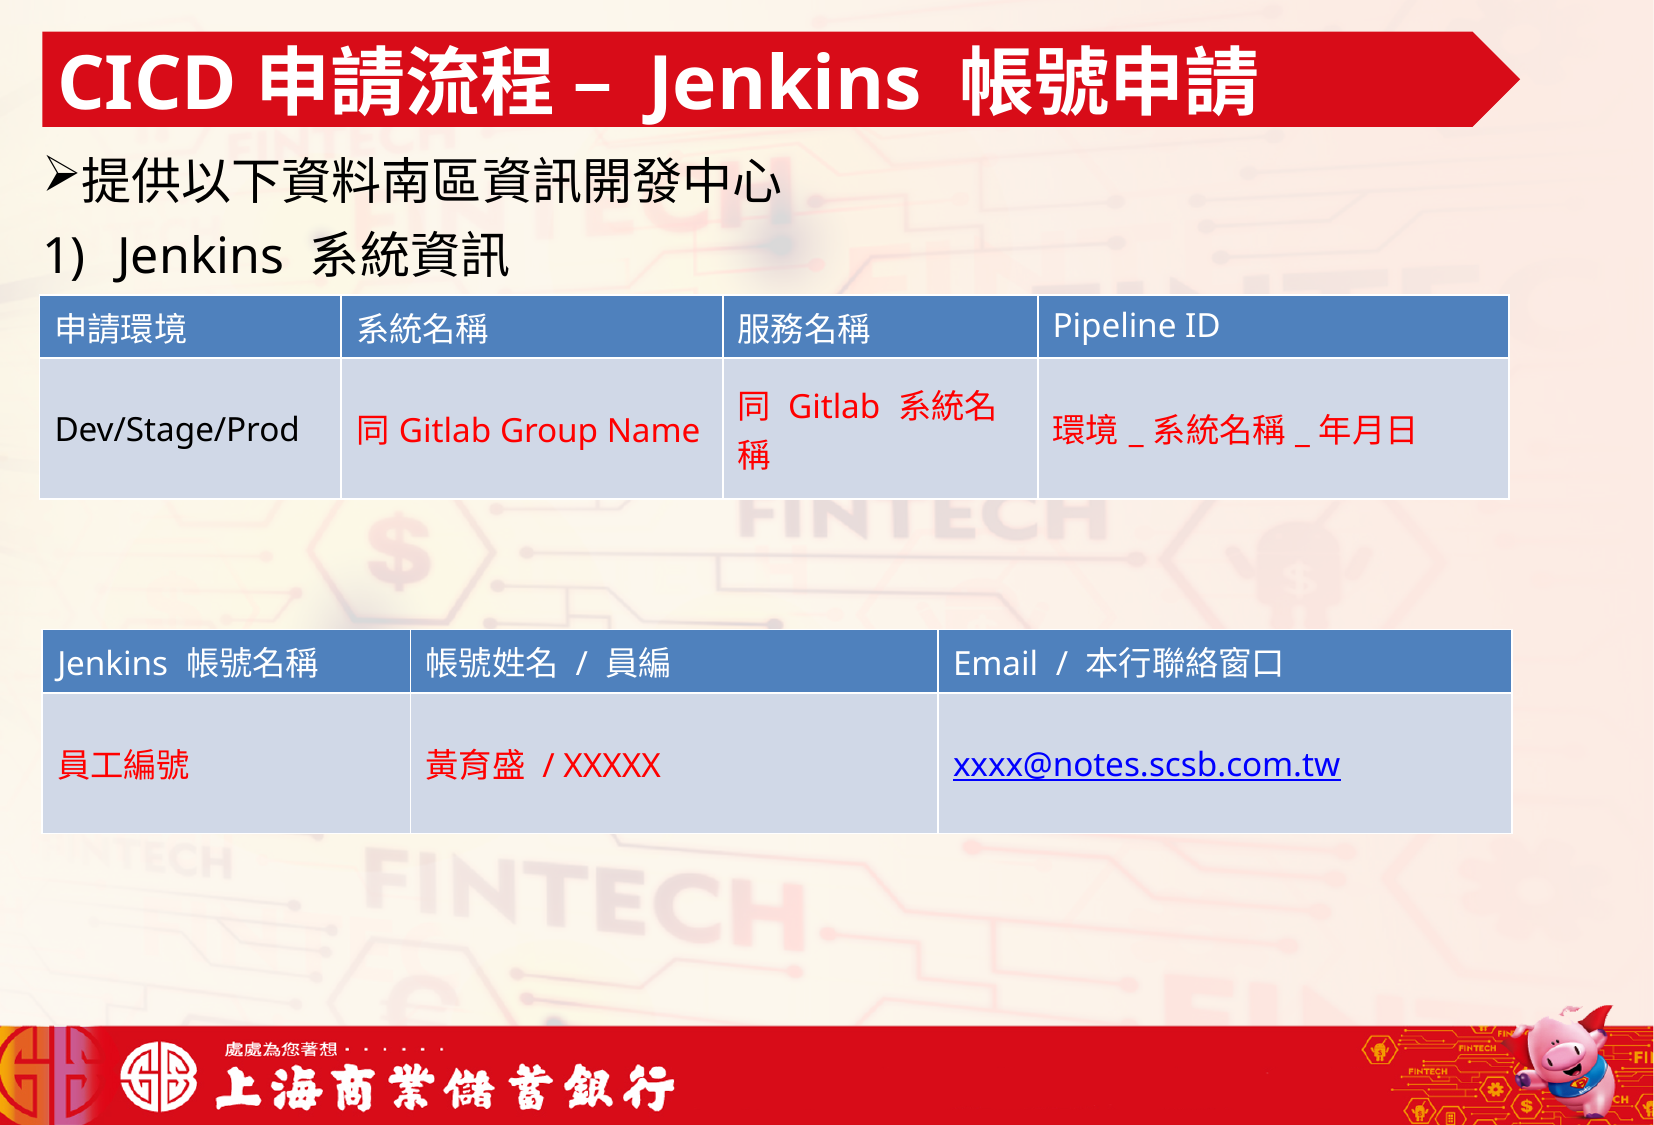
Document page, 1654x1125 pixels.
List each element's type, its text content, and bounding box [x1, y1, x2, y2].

picture [0, 0, 1654, 1125]
text_box CICD申請流程 – Jenkins 帳號申請 [42, 31, 1521, 127]
table_cell 黃育盛 / XXXXX [411, 694, 937, 833]
table_cell 環境_系統名稱_年月日 [1039, 359, 1508, 498]
table_header 服務名稱 [724, 296, 1037, 357]
table_header 系統名稱 [342, 296, 722, 357]
table_header Jenkins 帳號名稱 [43, 630, 410, 692]
table_cell 員工編號 [43, 694, 410, 833]
table_header Email / 本行聯絡窗口 [939, 630, 1511, 692]
table_cell 同Gitlab Group Name [342, 359, 722, 498]
table_header 帳號姓名 / 員編 [411, 630, 937, 692]
table_cell 同 Gitlab 系統名稱 [724, 359, 1037, 498]
table_header 申請環境 [40, 296, 340, 357]
table_cell Dev/Stage/Prod [40, 359, 340, 498]
list 提供以下資料南區資訊開發中心 Jenkins 系統資訊 Jenkins 帳號 [42, 156, 1531, 904]
table_cell xxxx@notes.scsb.com.tw [939, 694, 1511, 833]
table_header Pipeline ID [1039, 296, 1508, 357]
